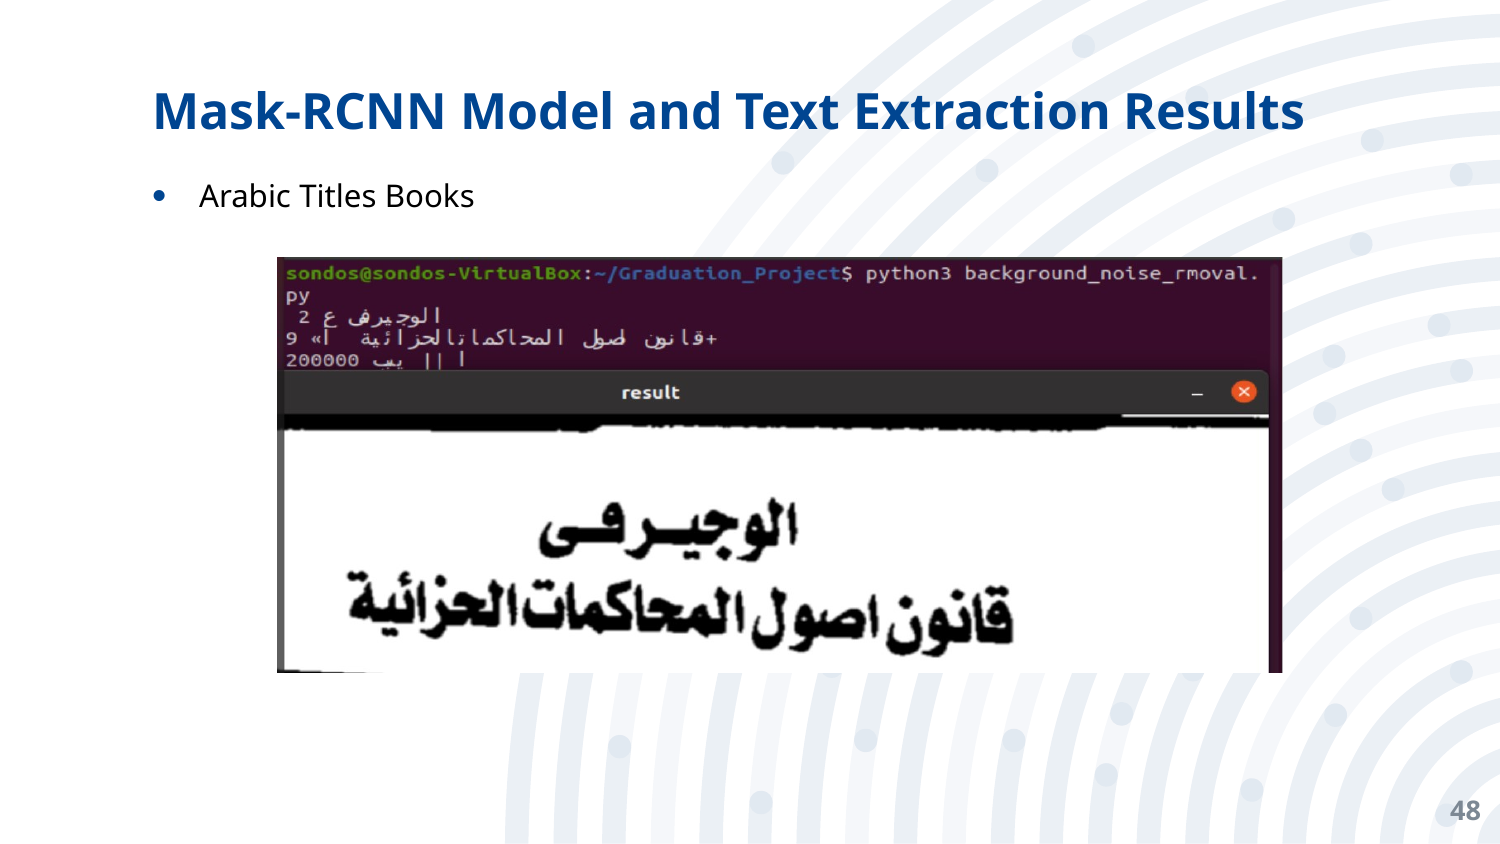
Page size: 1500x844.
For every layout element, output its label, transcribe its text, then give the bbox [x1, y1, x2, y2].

slide_number 48 [1391, 779, 1482, 844]
text_box Mask-RCNN Model and Text Extraction Results [137, 71, 1423, 137]
picture [277, 257, 1283, 673]
text_box Arabic Titles Books [137, 169, 1357, 667]
